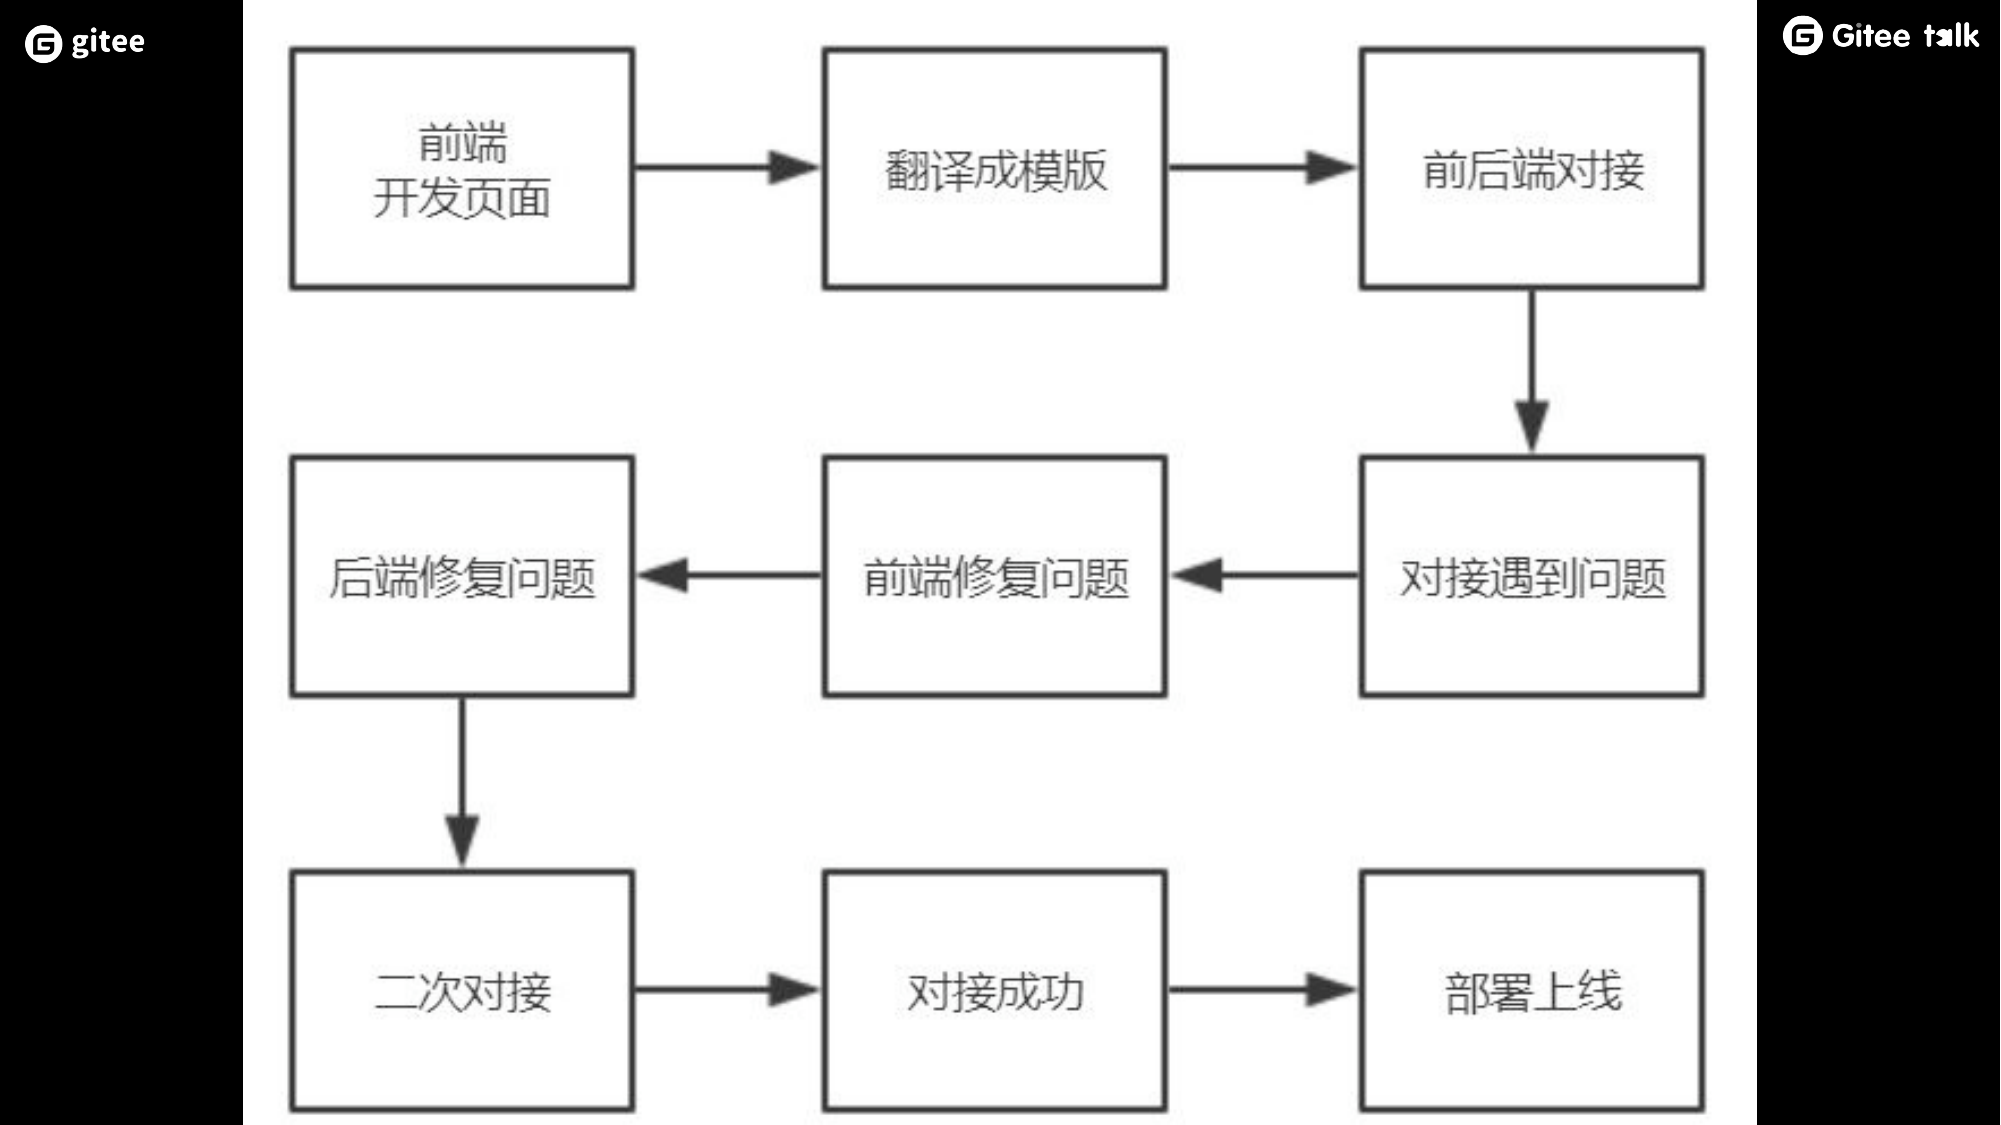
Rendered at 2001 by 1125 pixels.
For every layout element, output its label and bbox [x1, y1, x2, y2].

picture [0, 10, 189, 78]
picture [1772, 0, 1991, 82]
picture [243, 0, 1757, 1125]
